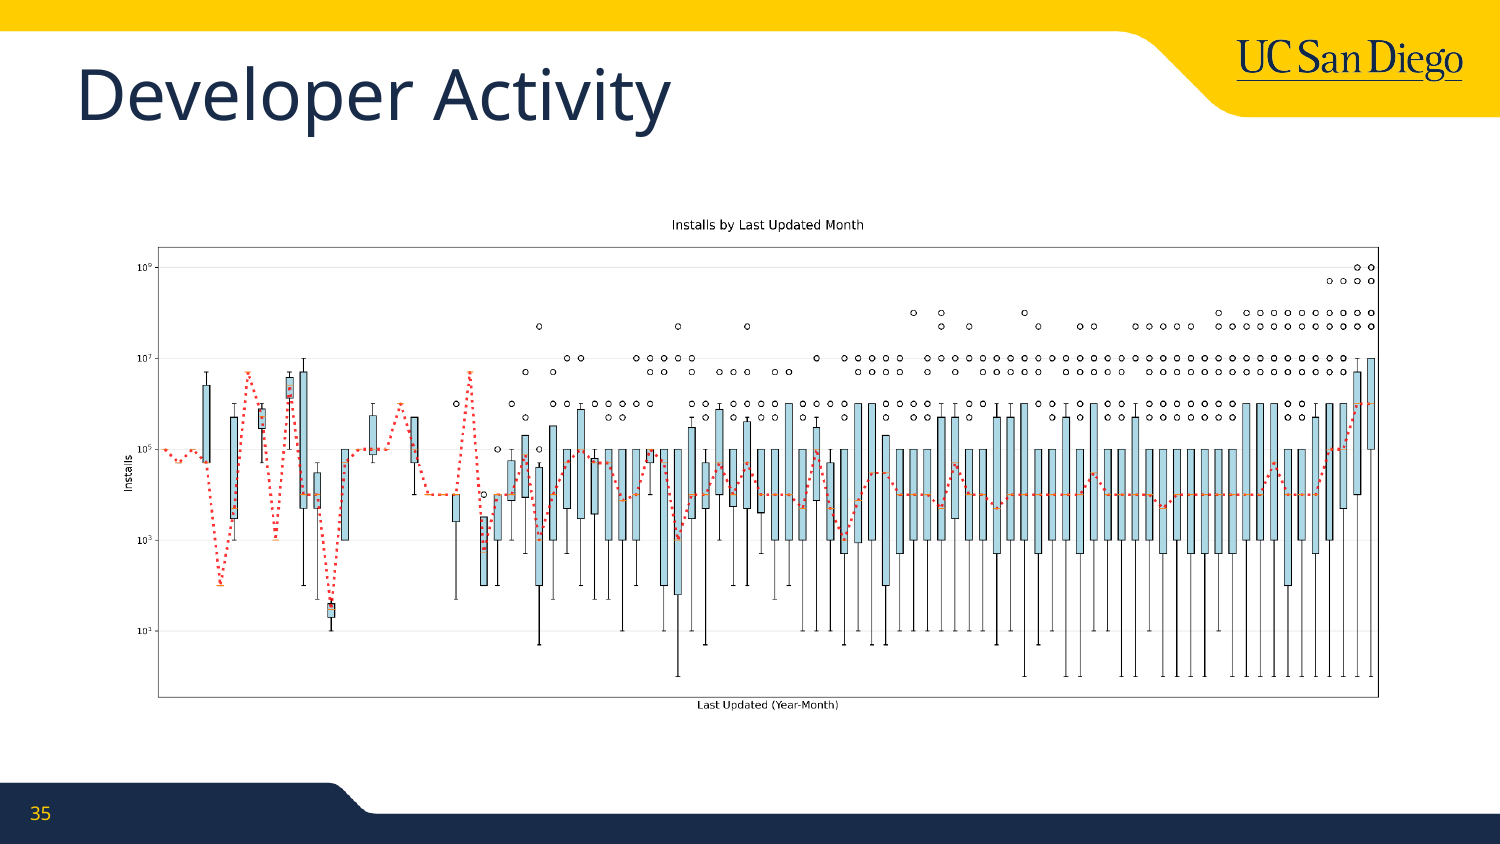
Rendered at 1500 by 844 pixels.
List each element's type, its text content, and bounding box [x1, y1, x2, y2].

title Developer Activity [75, 66, 1121, 174]
picture [0, 0, 1500, 844]
slide_number ‹#› [30, 796, 75, 833]
